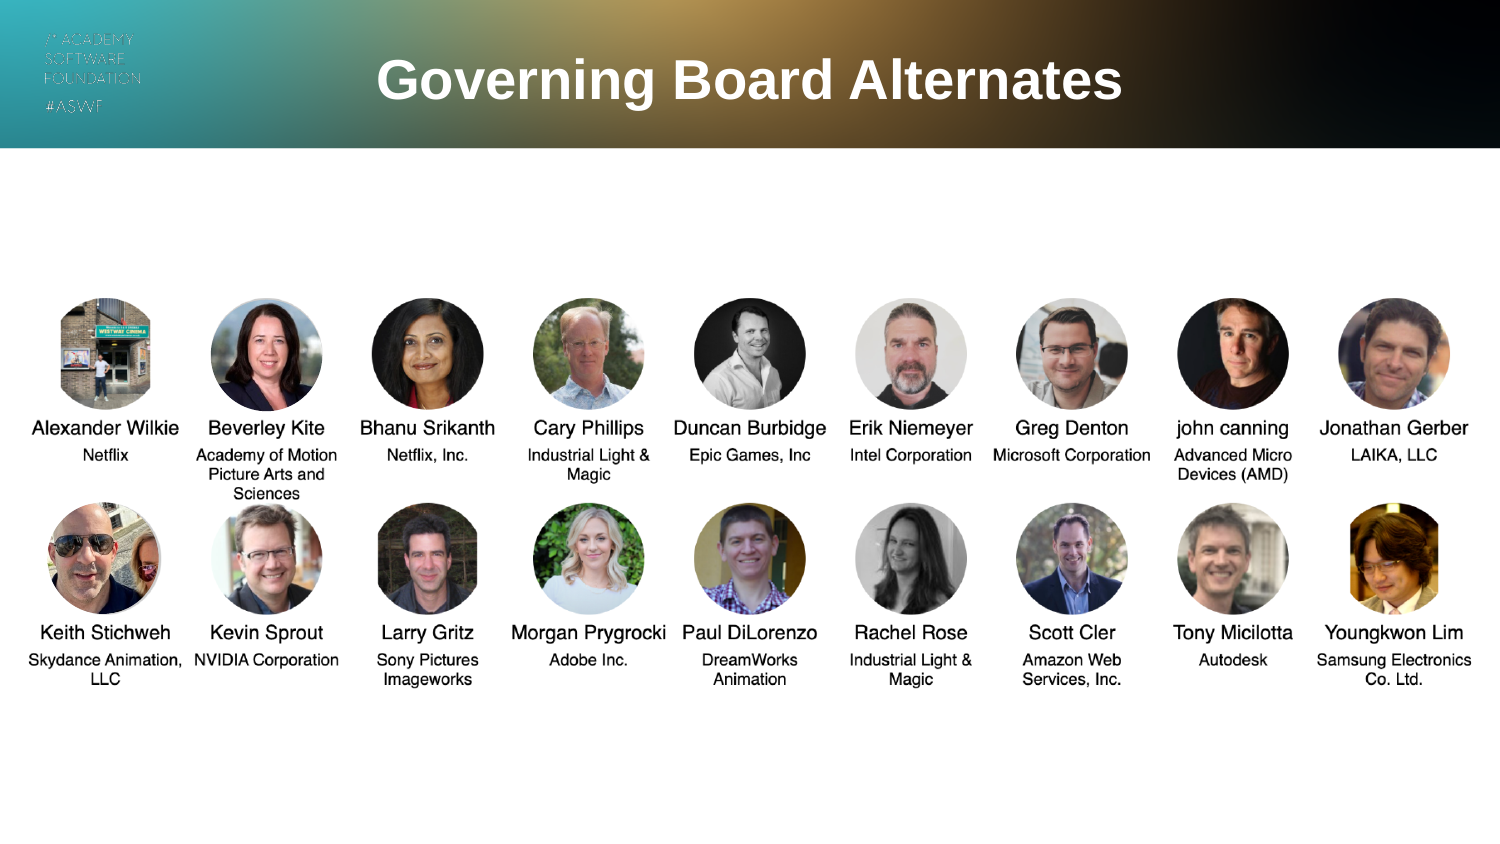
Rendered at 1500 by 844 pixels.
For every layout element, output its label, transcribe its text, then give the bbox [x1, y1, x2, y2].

picture [0, 0, 1500, 844]
title Governing Board Alternates [183, 44, 1317, 121]
